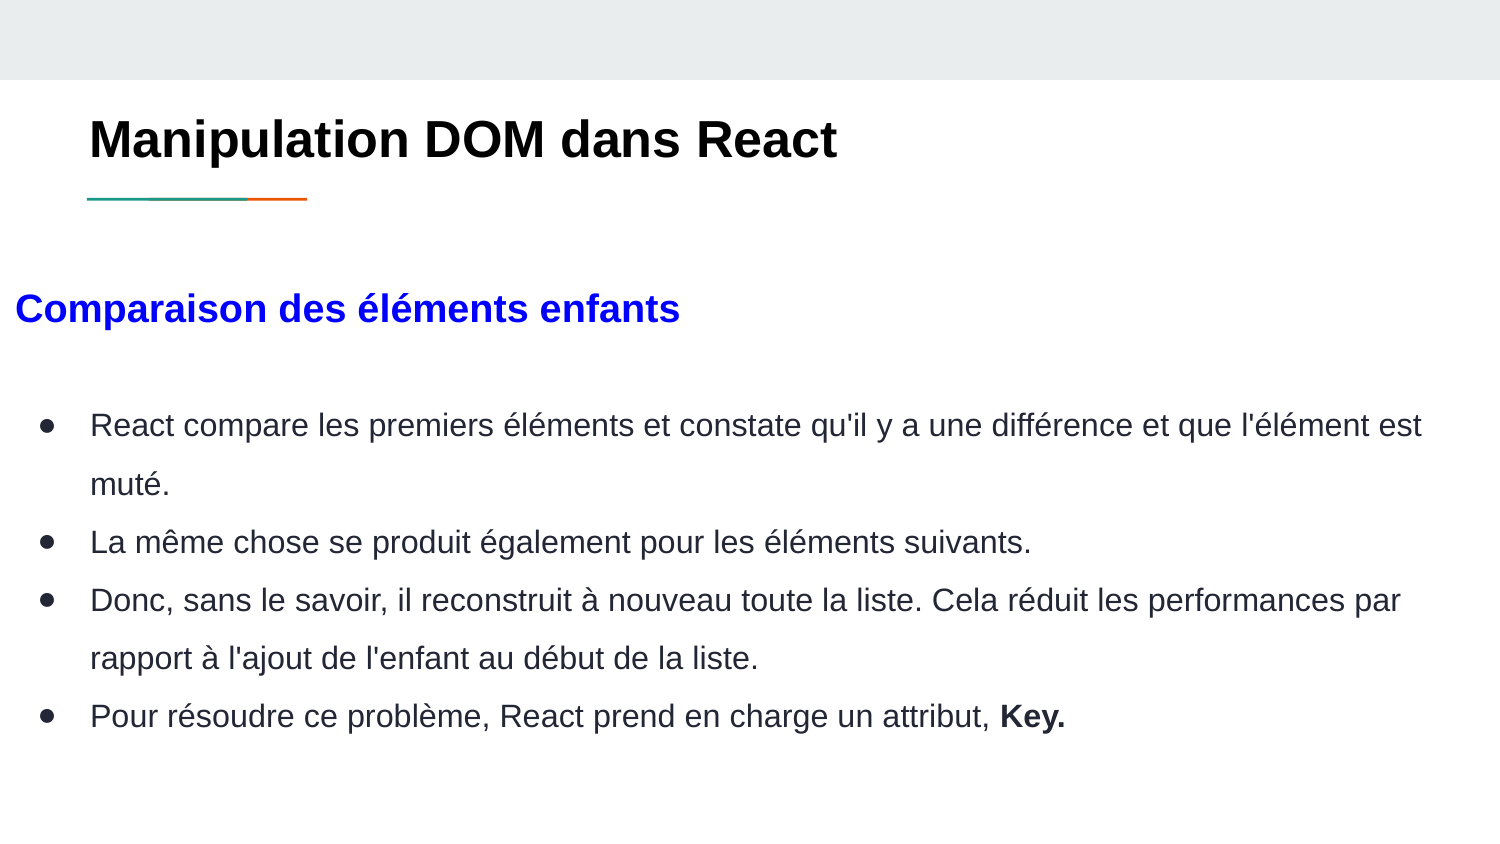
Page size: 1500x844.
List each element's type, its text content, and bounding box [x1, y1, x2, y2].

text_box Manipulation DOM dans React [74, 90, 1356, 175]
text_box Comparaison des éléments enfants React compare les premiers éléments et constate qu'il y a une différence et que l'élément est muté. La même chose se produit également pour les éléments suivants. Donc, sans le savoir, il reconstruit à nouveau toute la liste. Cela réduit les performances par rapport à l'ajout de l'enfant au début de la liste. Pour résoudre ce problème, React prend en charge un attribut, Key. [0, 244, 1500, 844]
